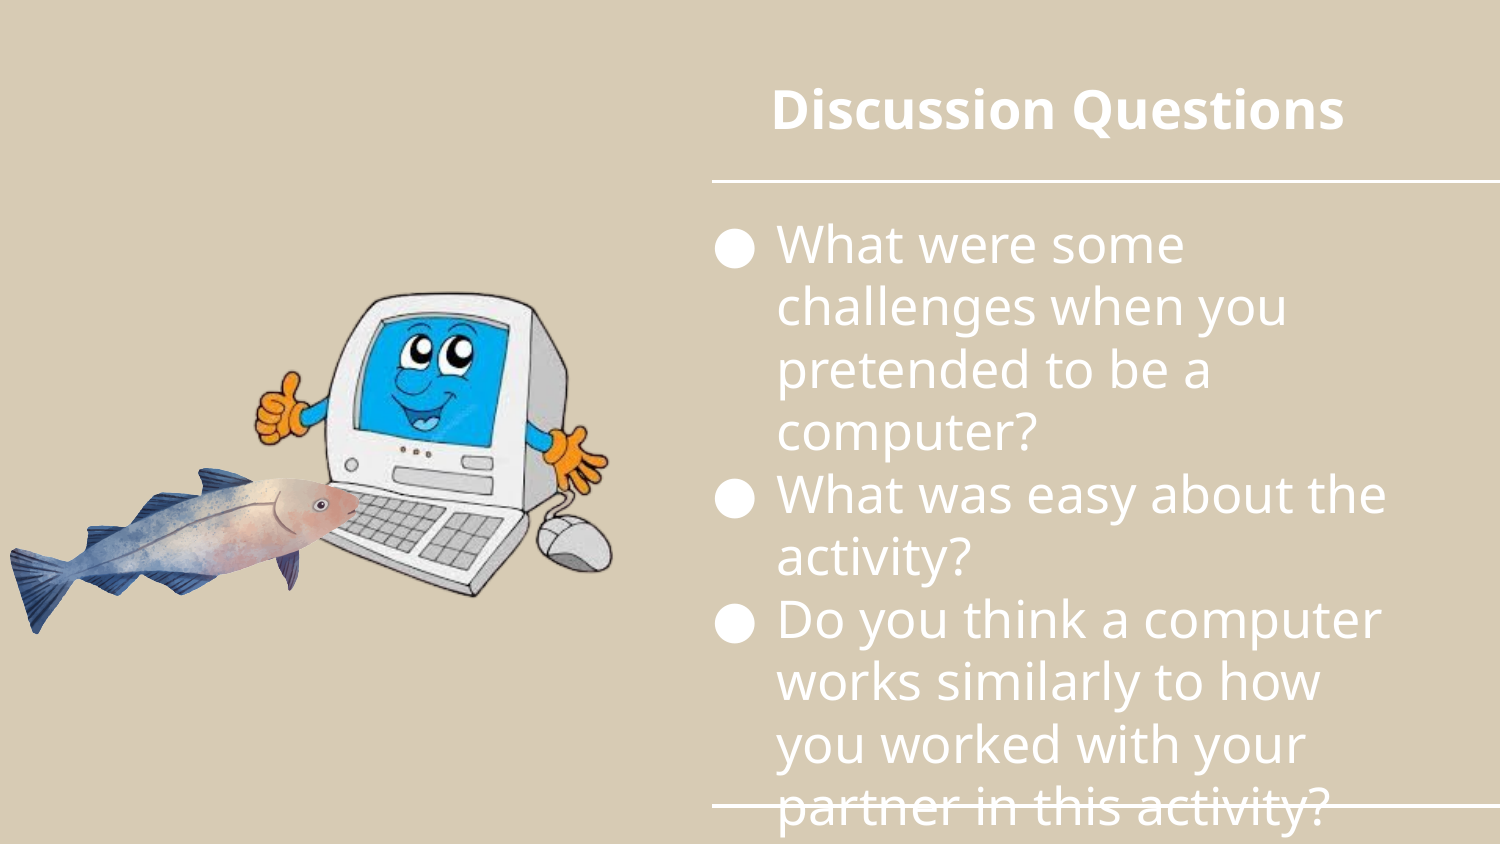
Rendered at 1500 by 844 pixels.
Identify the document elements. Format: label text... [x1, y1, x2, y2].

title Discussion Questions [673, 72, 1444, 167]
subtitle What were some challenges when you pretended to be a computer? What was easy about the activity? Do you think a computer works similarly to how you worked with your partner in this activity? How? [686, 196, 1431, 747]
picture [1, 279, 624, 669]
